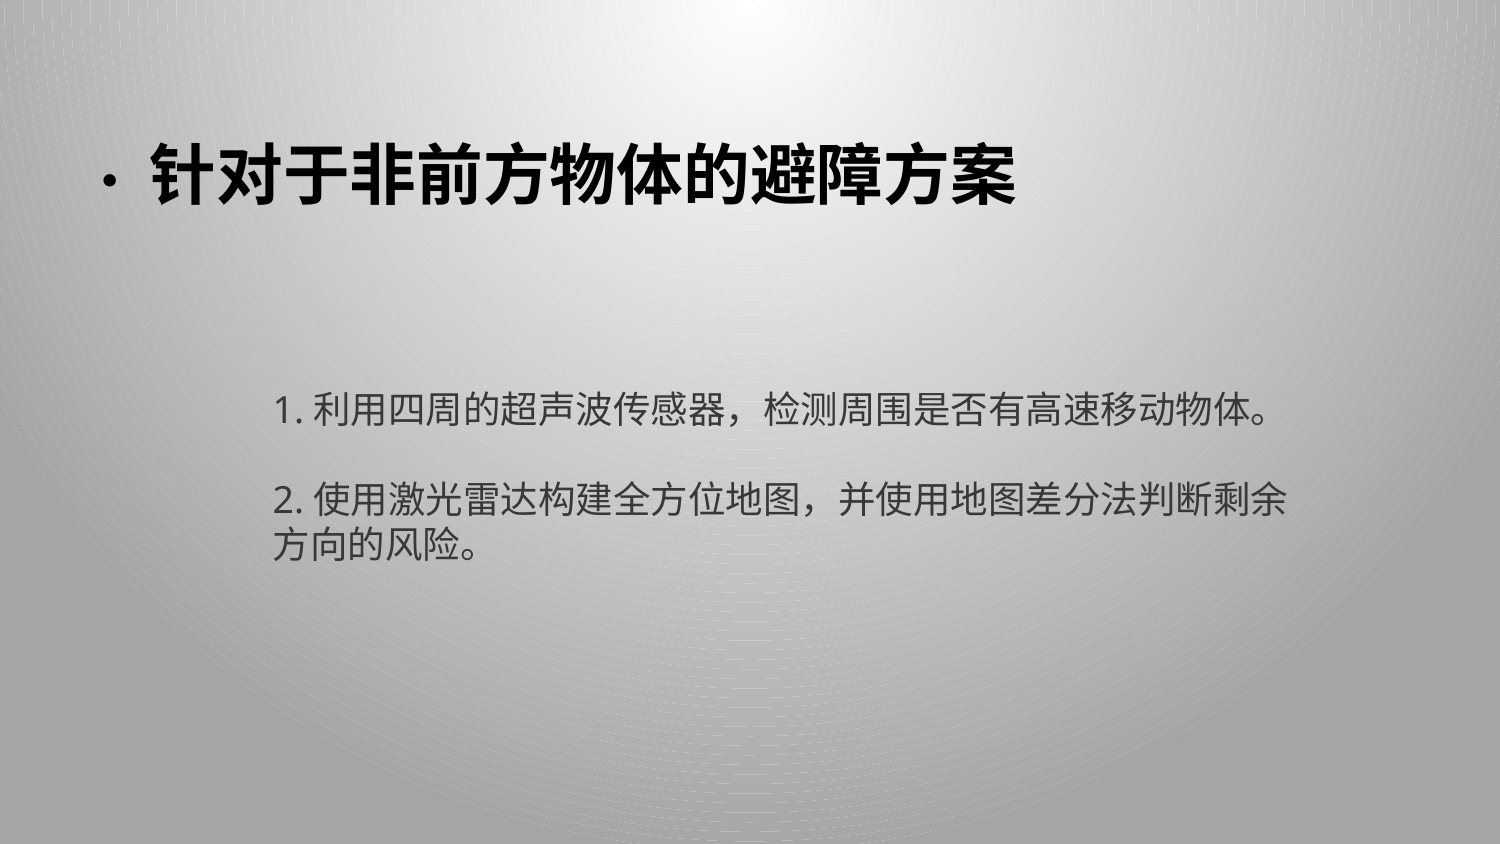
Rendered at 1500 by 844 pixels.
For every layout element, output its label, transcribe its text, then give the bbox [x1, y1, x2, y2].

text_box 1.利用四周的超声波传感器，检测周围是否有高速移动物体。 2.使用激光雷达构建全方位地图，并使用地图差分法判断剩余方向的风险。 [257, 378, 1310, 574]
text_box · 针对于非前方物体的避障方案 [86, 125, 1037, 220]
